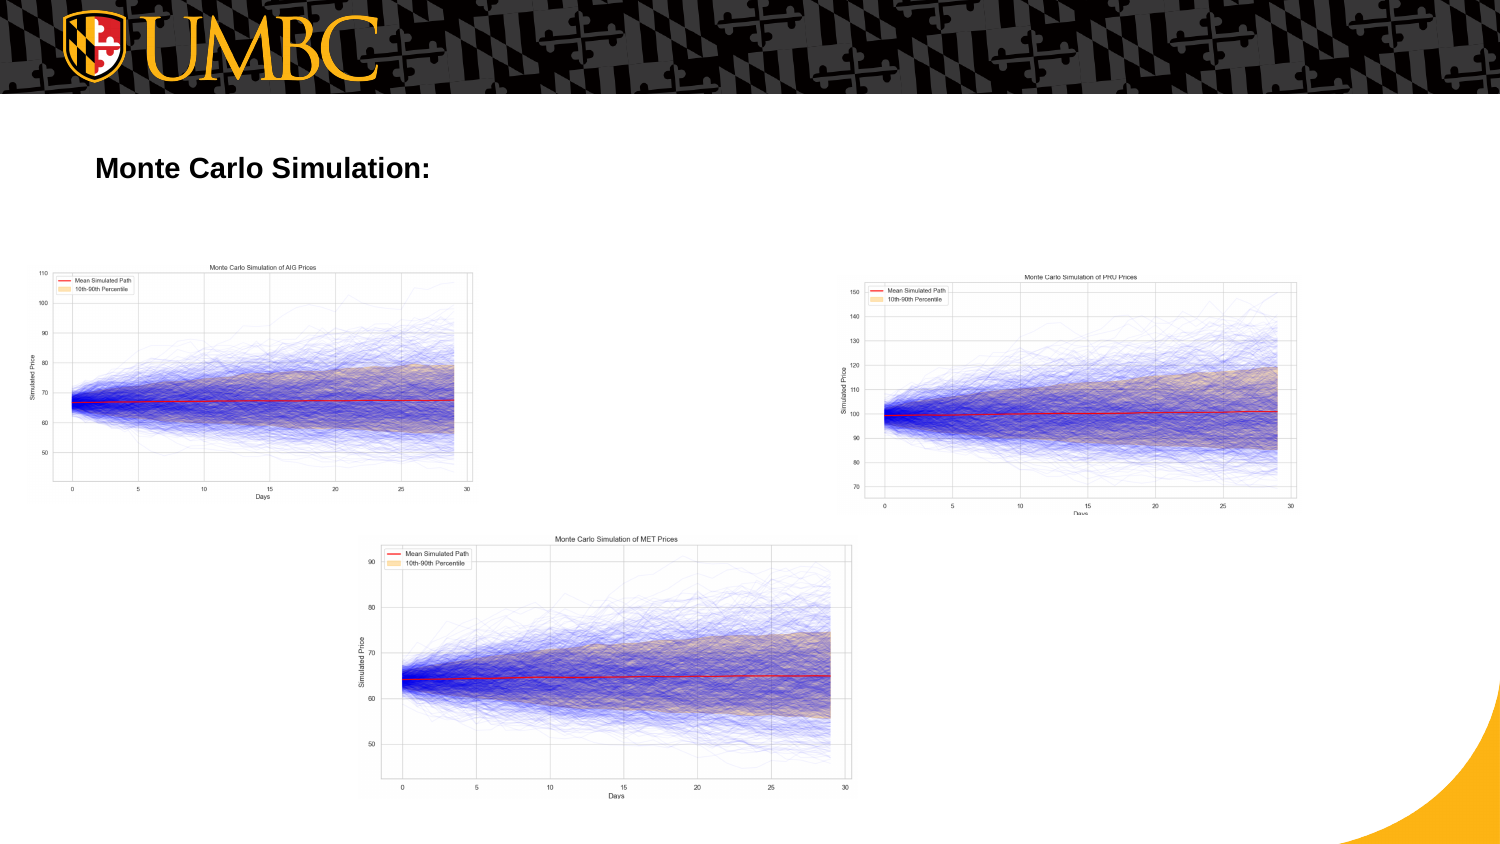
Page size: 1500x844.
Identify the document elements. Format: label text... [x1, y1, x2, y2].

picture [26, 264, 479, 504]
picture [0, 0, 1500, 94]
picture [358, 535, 858, 800]
picture [836, 275, 1302, 515]
text_box Monte Carlo Simulation: [80, 142, 831, 193]
picture [1338, 679, 1500, 844]
